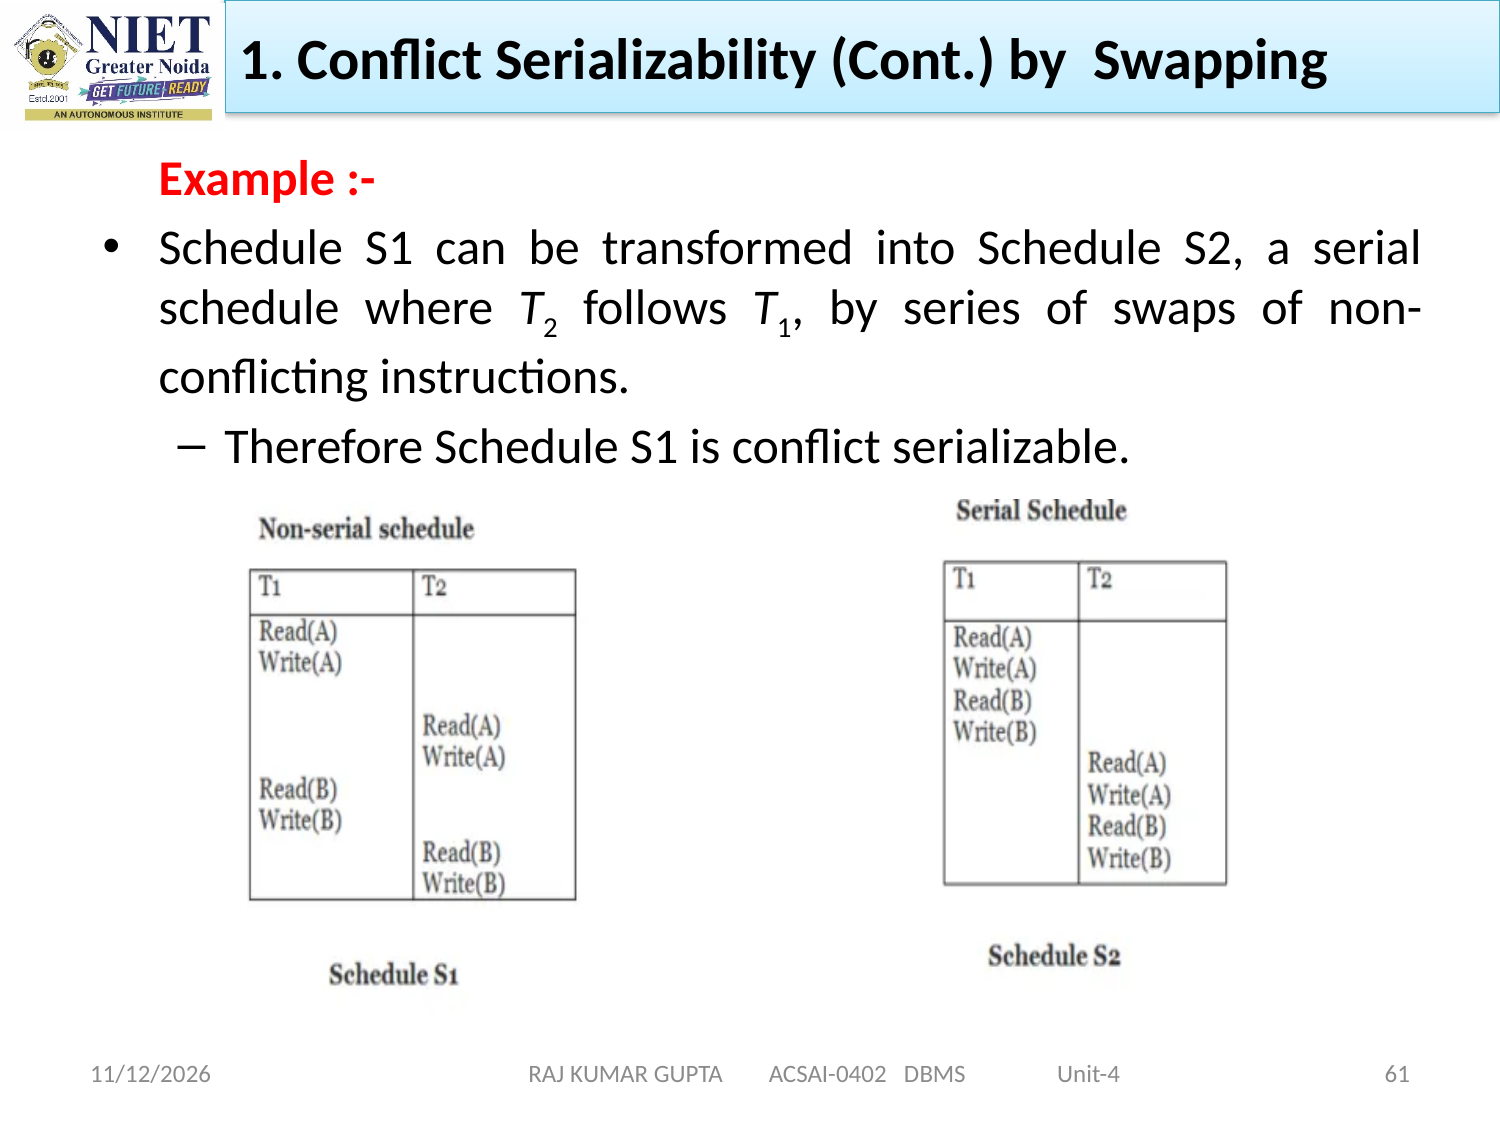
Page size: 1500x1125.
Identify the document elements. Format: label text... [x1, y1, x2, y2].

text_box 1. Conflict Serializability (Cont.) by Swapping [224, 0, 1500, 113]
picture [924, 499, 1246, 1001]
picture [0, 2, 226, 131]
footer RAJ KUMAR GUPTA ACSAI-0402 DBMS Unit-4 [412, 1042, 1074, 1103]
list Example :- Schedule S1 can be transformed into Schedule S2, a serial schedule where T2 follows T1, by series of swaps of non-conflicting instructions. Therefore Schedule S1 is conflict serializable. [87, 137, 1438, 1038]
slide_number 61 [1074, 1042, 1425, 1103]
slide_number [75, 1042, 412, 1103]
picture [187, 499, 609, 1026]
